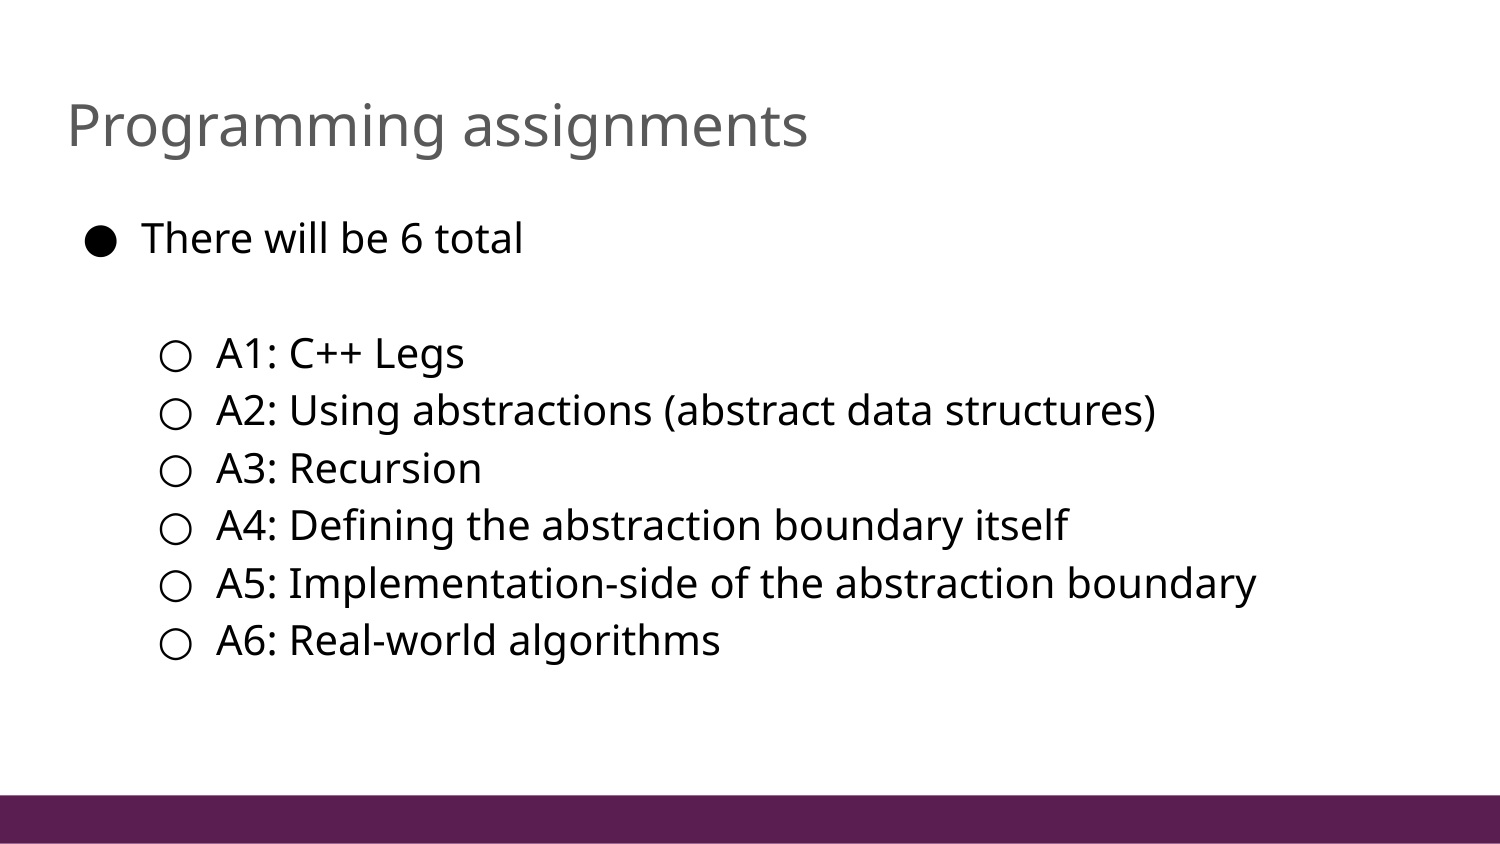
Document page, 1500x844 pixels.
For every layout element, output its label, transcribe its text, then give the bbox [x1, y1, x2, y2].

list There will be 6 total A1: C++ Legs A2: Using abstractions (abstract data structures) A3: Recursion A4: Defining the abstraction boundary itself A5: Implementation-side of the abstraction boundary A6: Real-world algorithms [51, 189, 1449, 750]
title Programming assignments [51, 72, 1449, 167]
